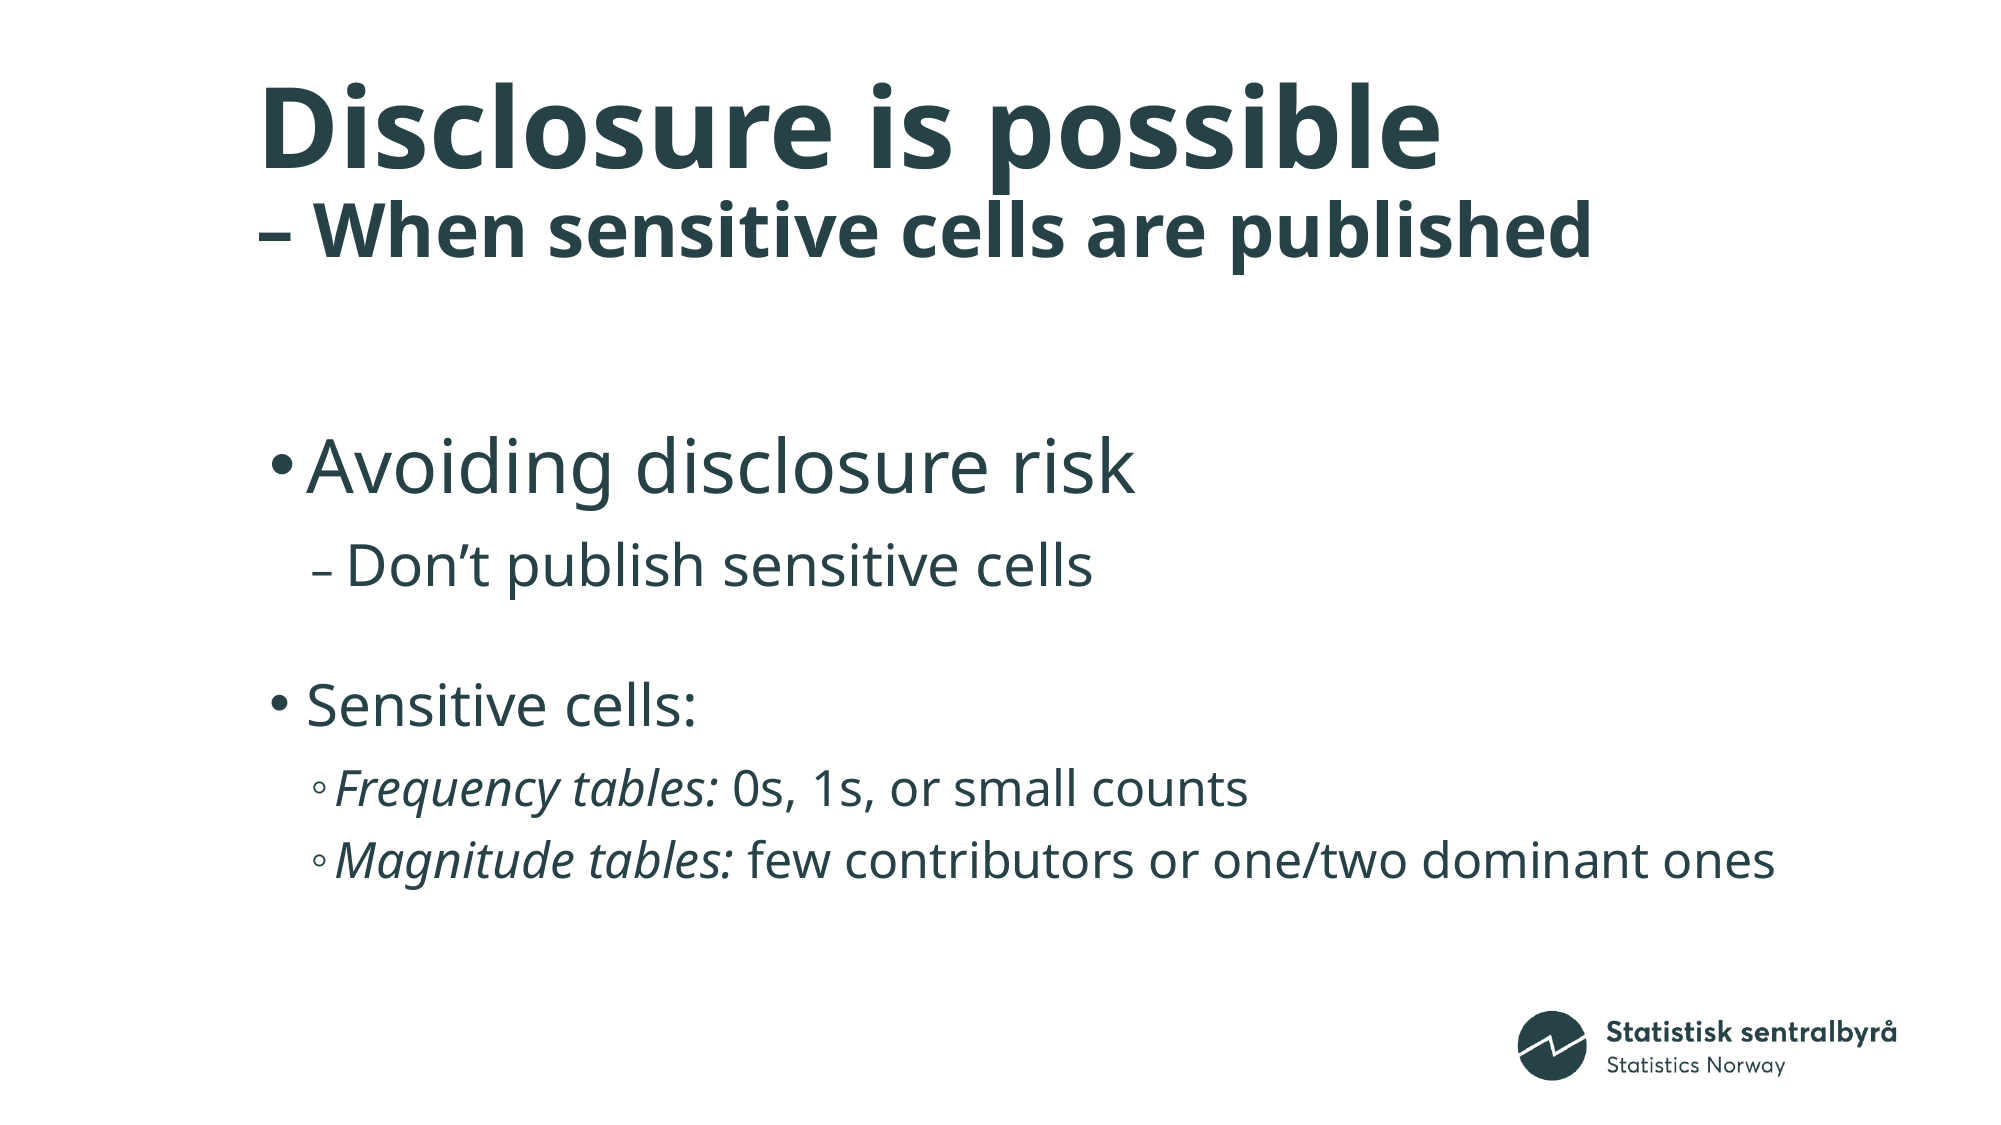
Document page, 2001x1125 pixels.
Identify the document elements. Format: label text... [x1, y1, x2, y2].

picture [1503, 995, 2000, 1125]
title Disclosure is possible – When sensitive cells are published [241, 39, 1825, 313]
list Avoiding disclosure risk – Don’t publish sensitive cells Sensitive cells: Frequency tables: 0s, 1s, or small counts Magnitude tables: few contributors or one/two dominant ones [254, 411, 1825, 1018]
